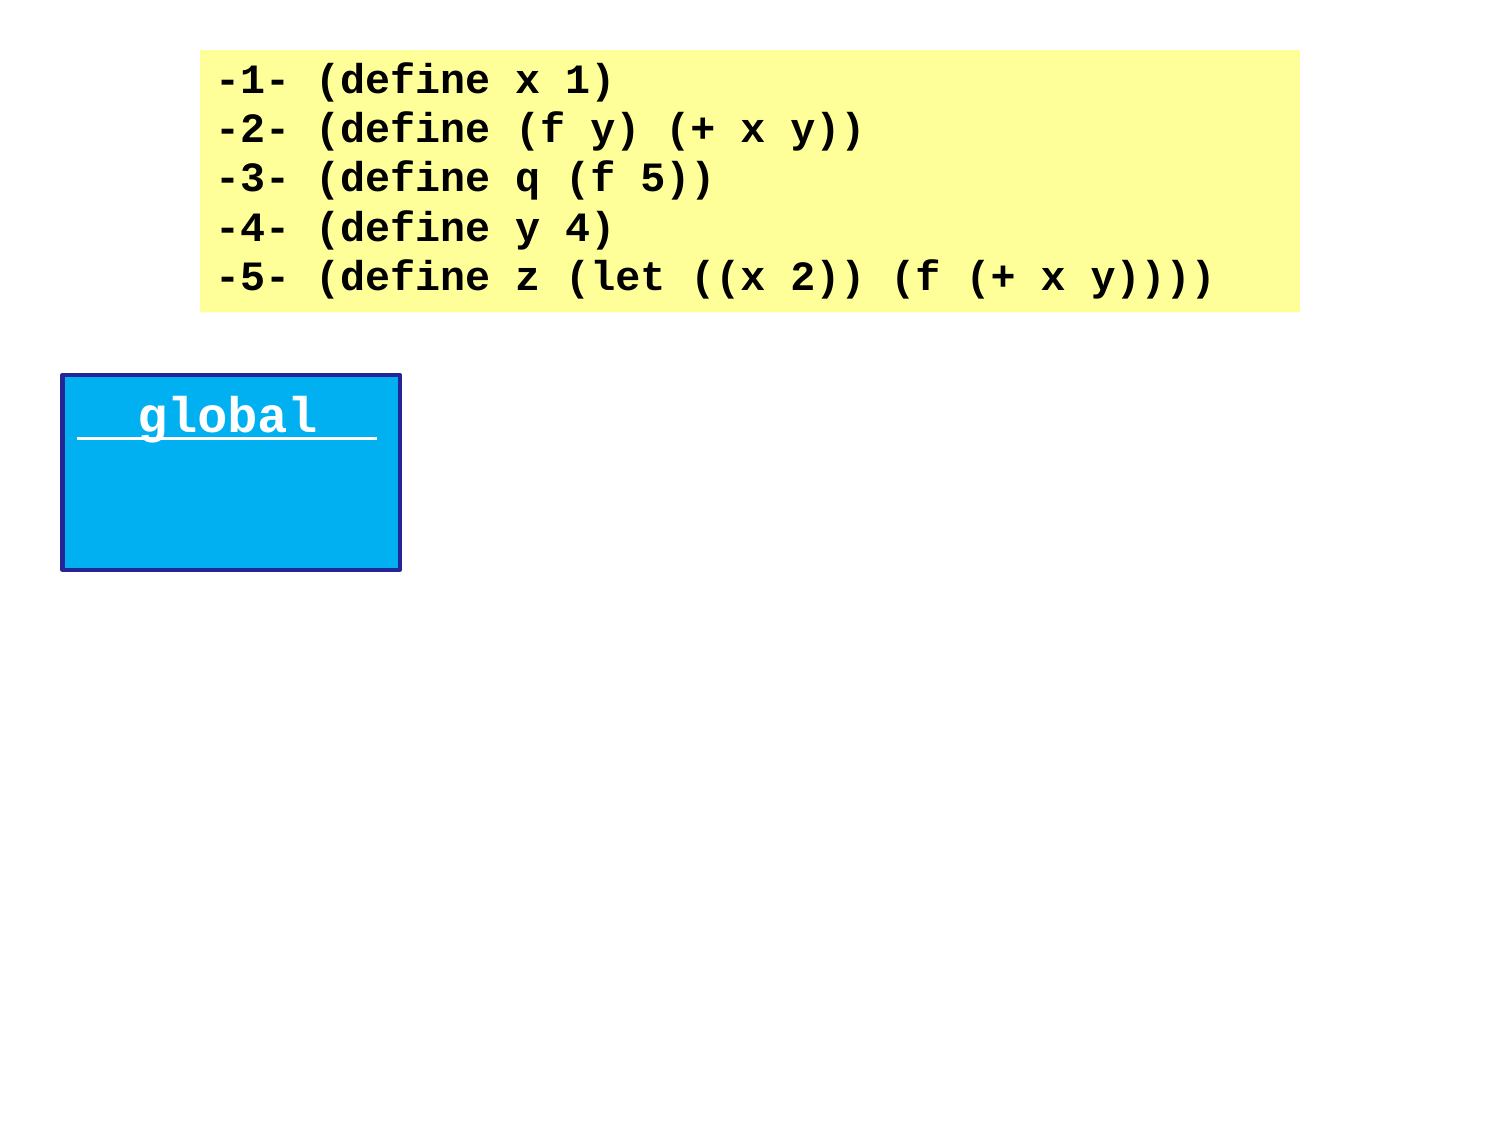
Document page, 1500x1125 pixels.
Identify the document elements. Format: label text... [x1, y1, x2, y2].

text_box global [60, 373, 402, 572]
text_box -1- (define x 1) -2- (define (f y) (+ x y)) -3- (define q (f 5)) -4- (define y 4) -5- (define z (let ((x 2)) (f (+ x y)))) [200, 50, 1300, 313]
